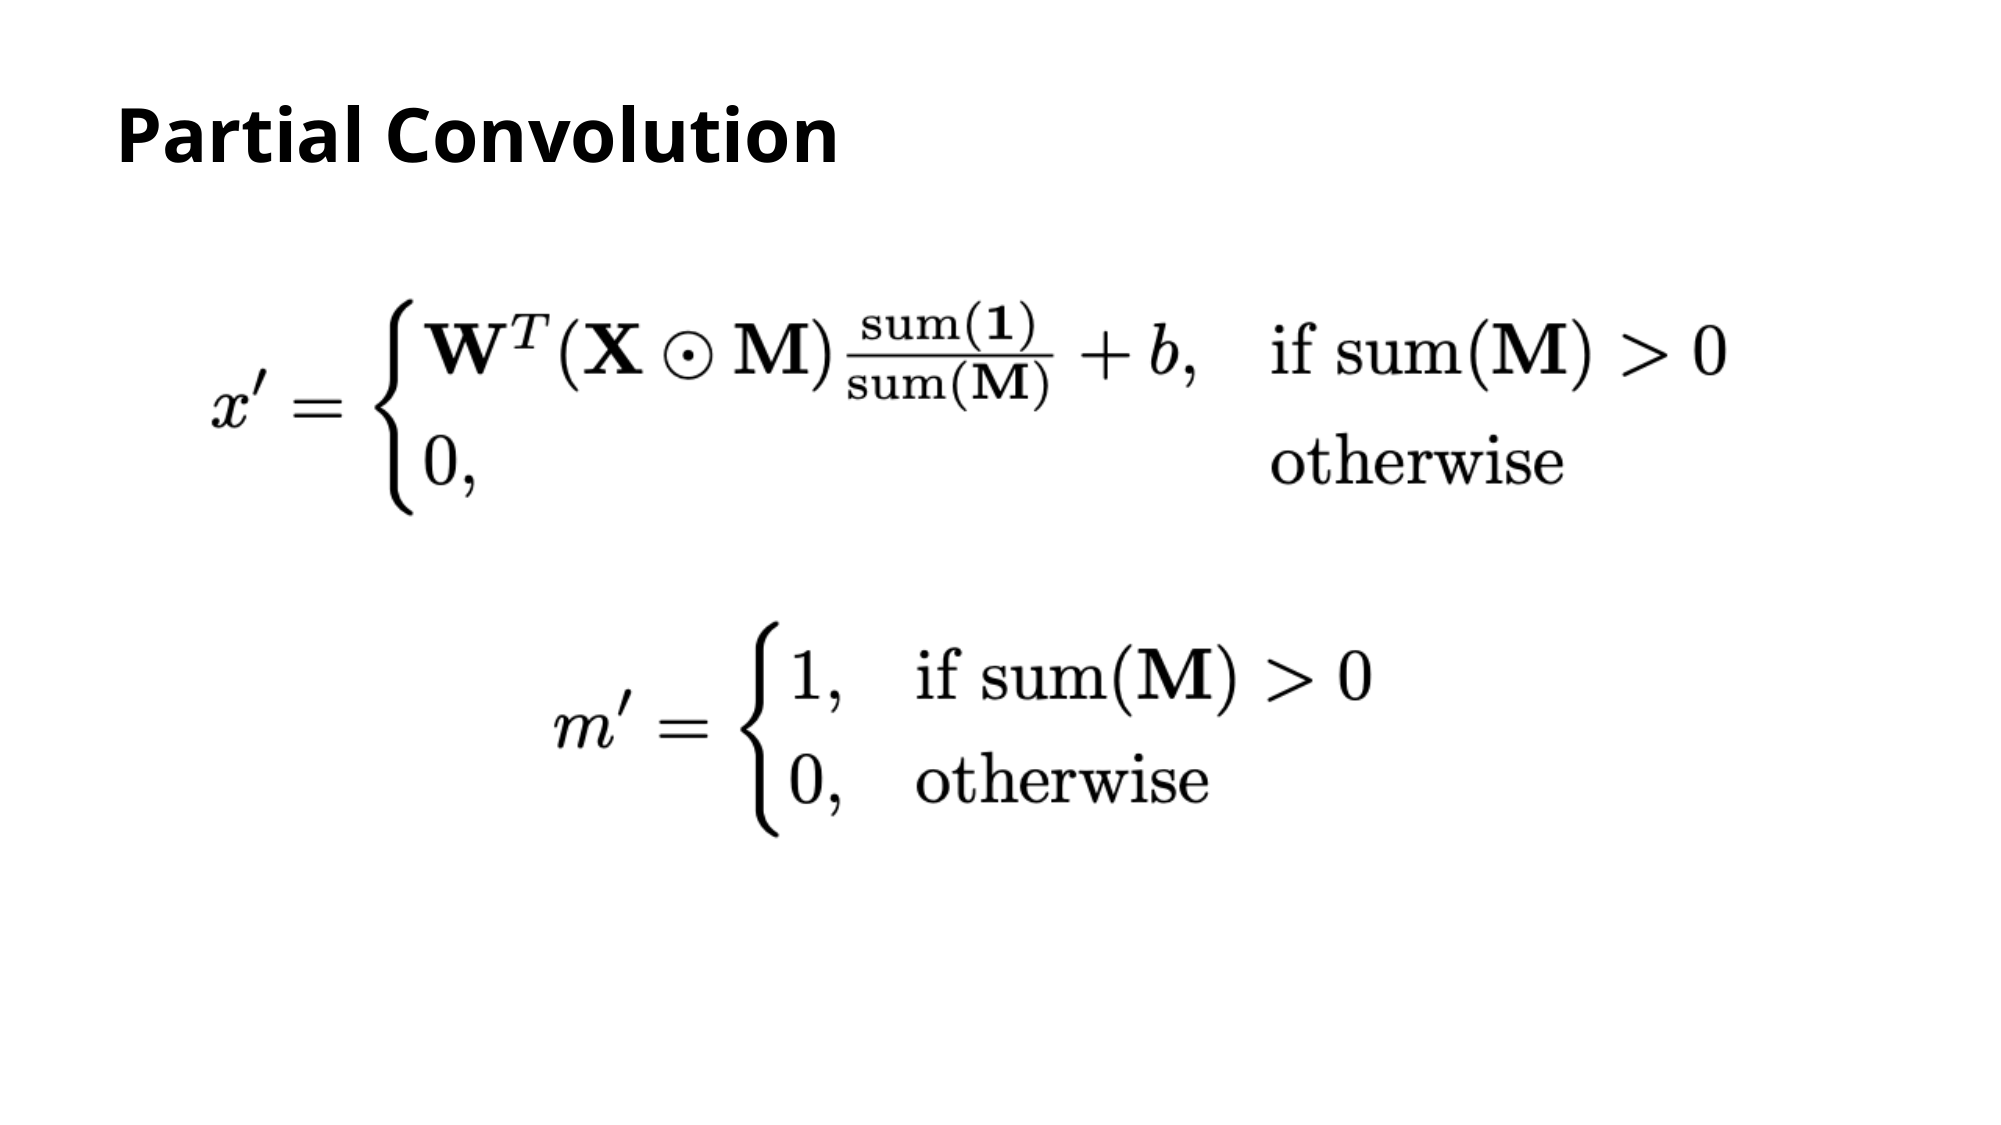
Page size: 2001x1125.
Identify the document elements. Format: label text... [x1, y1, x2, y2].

picture [184, 580, 1891, 884]
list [184, 275, 1816, 545]
title Partial Convolution [100, 90, 1849, 276]
